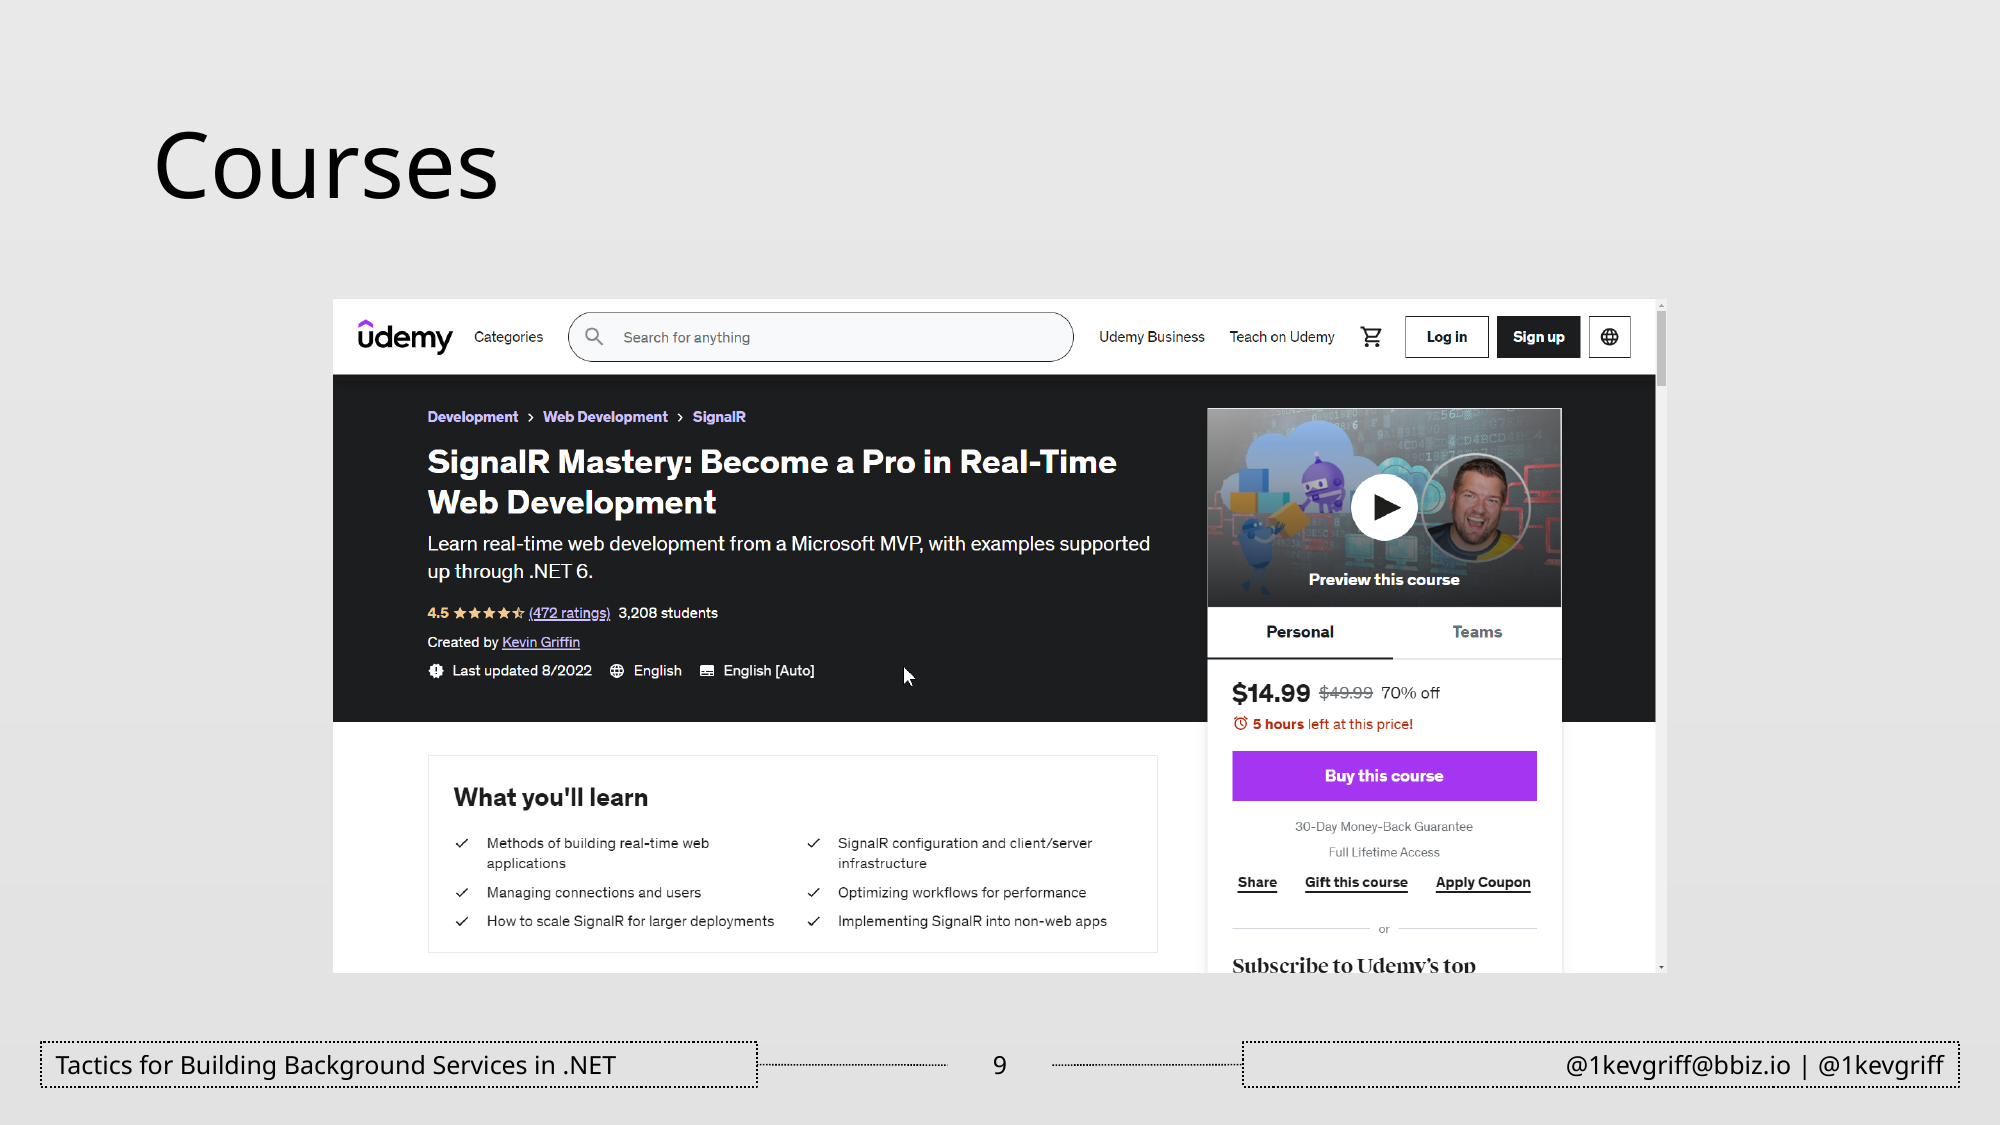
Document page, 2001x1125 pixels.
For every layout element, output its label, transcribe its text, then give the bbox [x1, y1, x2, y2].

title Courses [137, 59, 1863, 278]
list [333, 299, 1667, 973]
